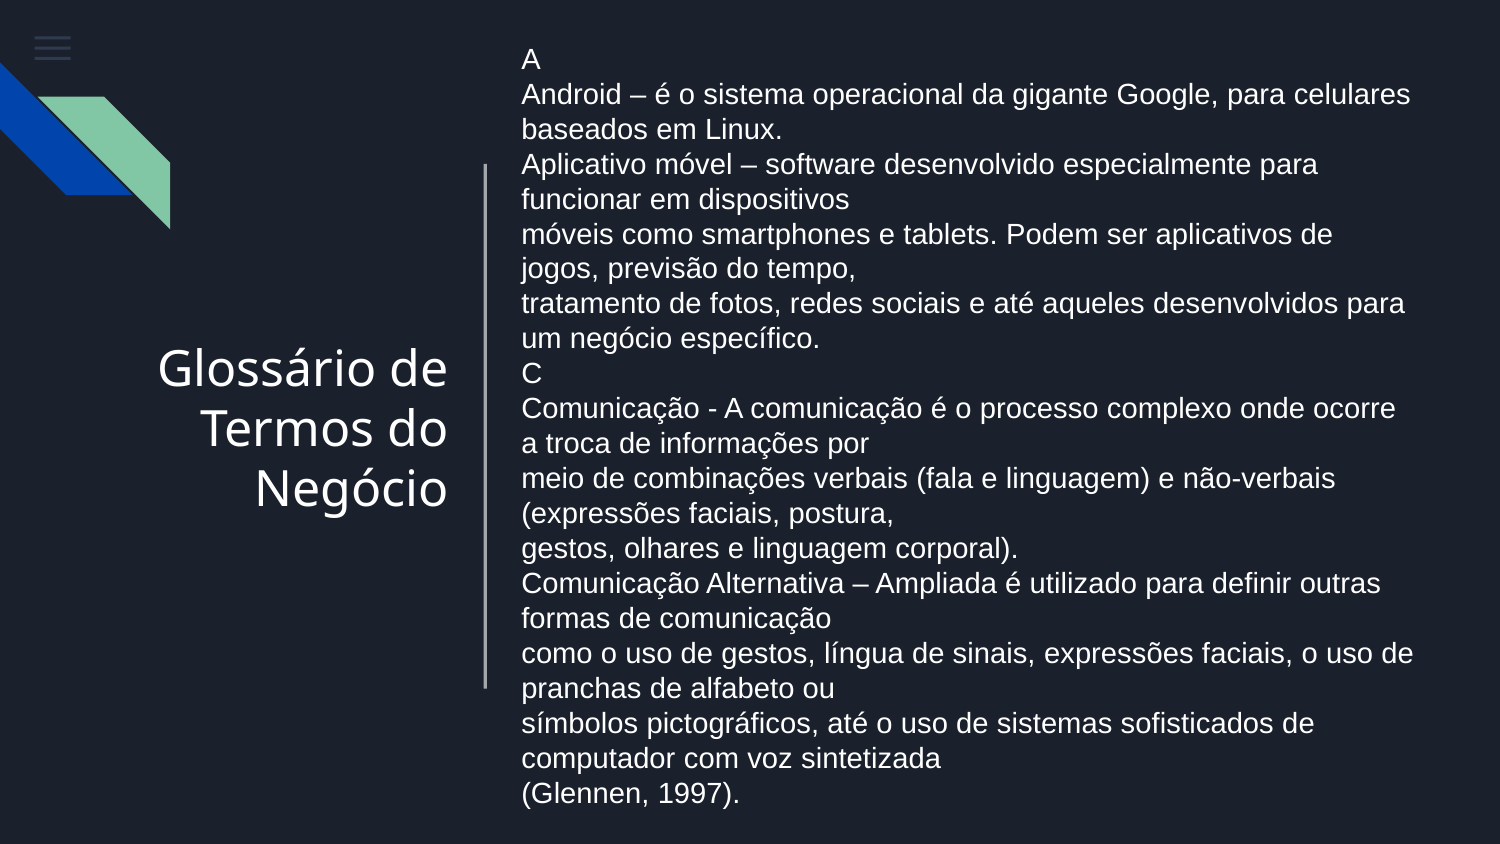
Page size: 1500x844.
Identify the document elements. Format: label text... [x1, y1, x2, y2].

title Glossário de Termos do Negócio [18, 308, 464, 544]
text_box A Android – é o sistema operacional da gigante Google, para celulares baseados em Linux. Aplicativo móvel – software desenvolvido especialmente para funcionar em dispositivos móveis como smartphones e tablets. Podem ser aplicativos de jogos, previsão do tempo, tratamento de fotos, redes sociais e até aqueles desenvolvidos para um negócio específico. C Comunicação - A comunicação é o processo complexo onde ocorre a troca de informações por meio de combinações verbais (fala e linguagem) e não-verbais (expressões faciais, postura, gestos, olhares e linguagem corporal). Comunicação Alternativa – Ampliada é utilizado para definir outras formas de comunicação como o uso de gestos, língua de sinais, expressões faciais, o uso de pranchas de alfabeto ou símbolos pictográficos, até o uso de sistemas sofisticados de computador com voz sintetizada (Glennen, 1997). [506, 32, 1433, 817]
